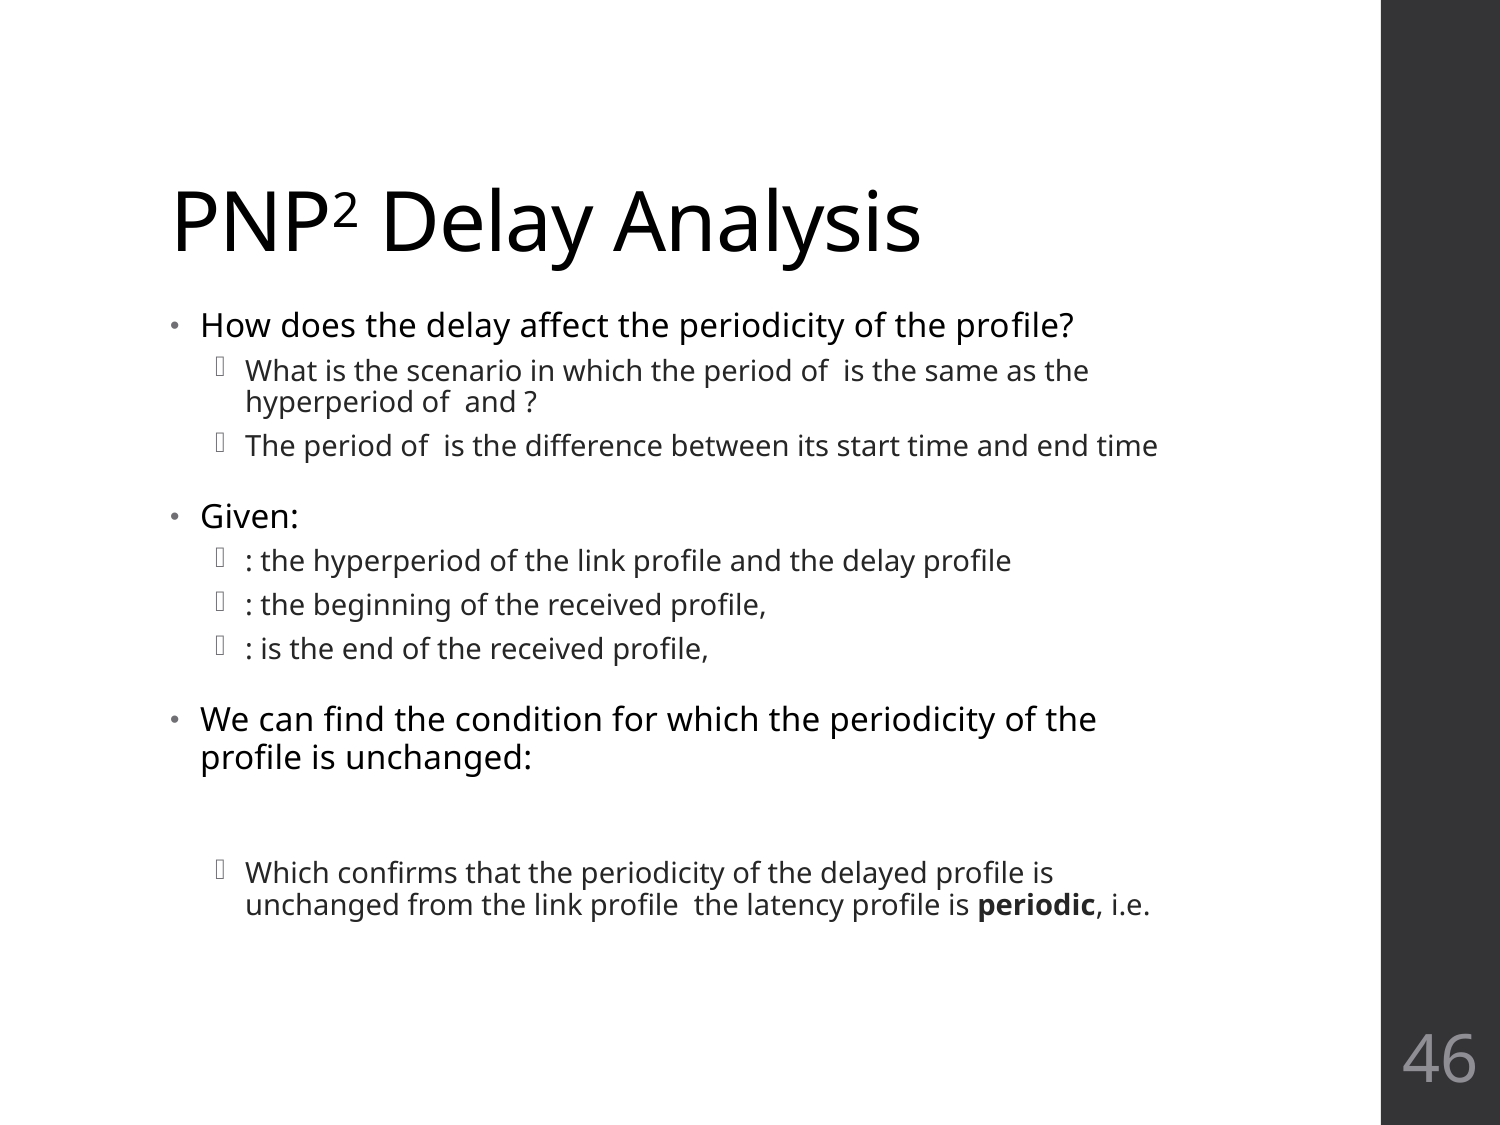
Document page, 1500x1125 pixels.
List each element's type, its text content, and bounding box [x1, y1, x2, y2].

title PNP2 Delay Analysis [155, 60, 1348, 278]
slide_number 46 [1384, 1012, 1498, 1110]
